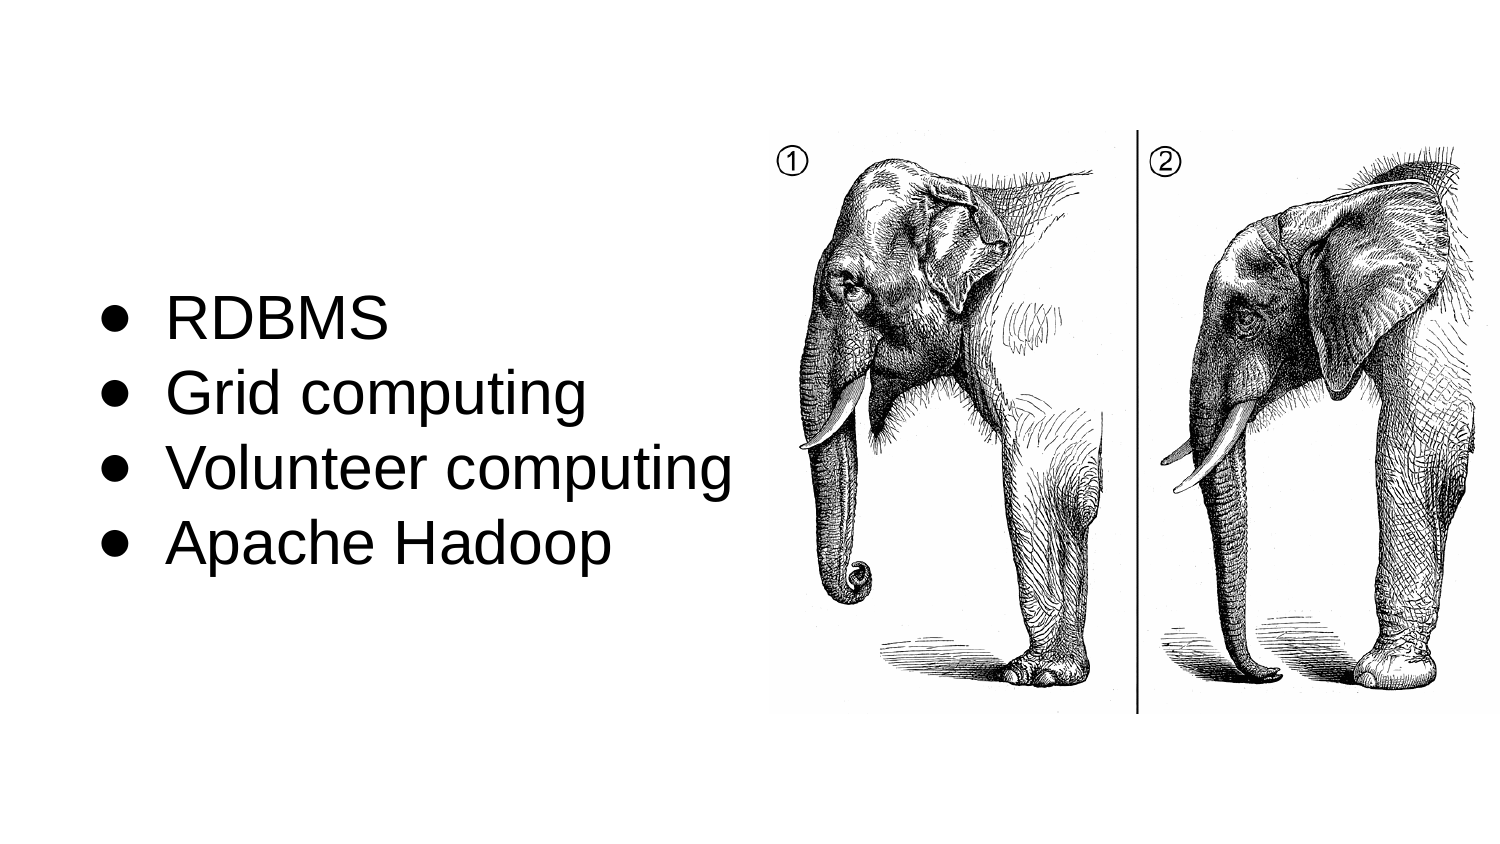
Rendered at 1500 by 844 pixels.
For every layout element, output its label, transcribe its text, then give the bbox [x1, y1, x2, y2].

picture [768, 130, 1500, 714]
list RDBMS Grid computing Volunteer computing Apache Hadoop [75, 46, 1425, 808]
